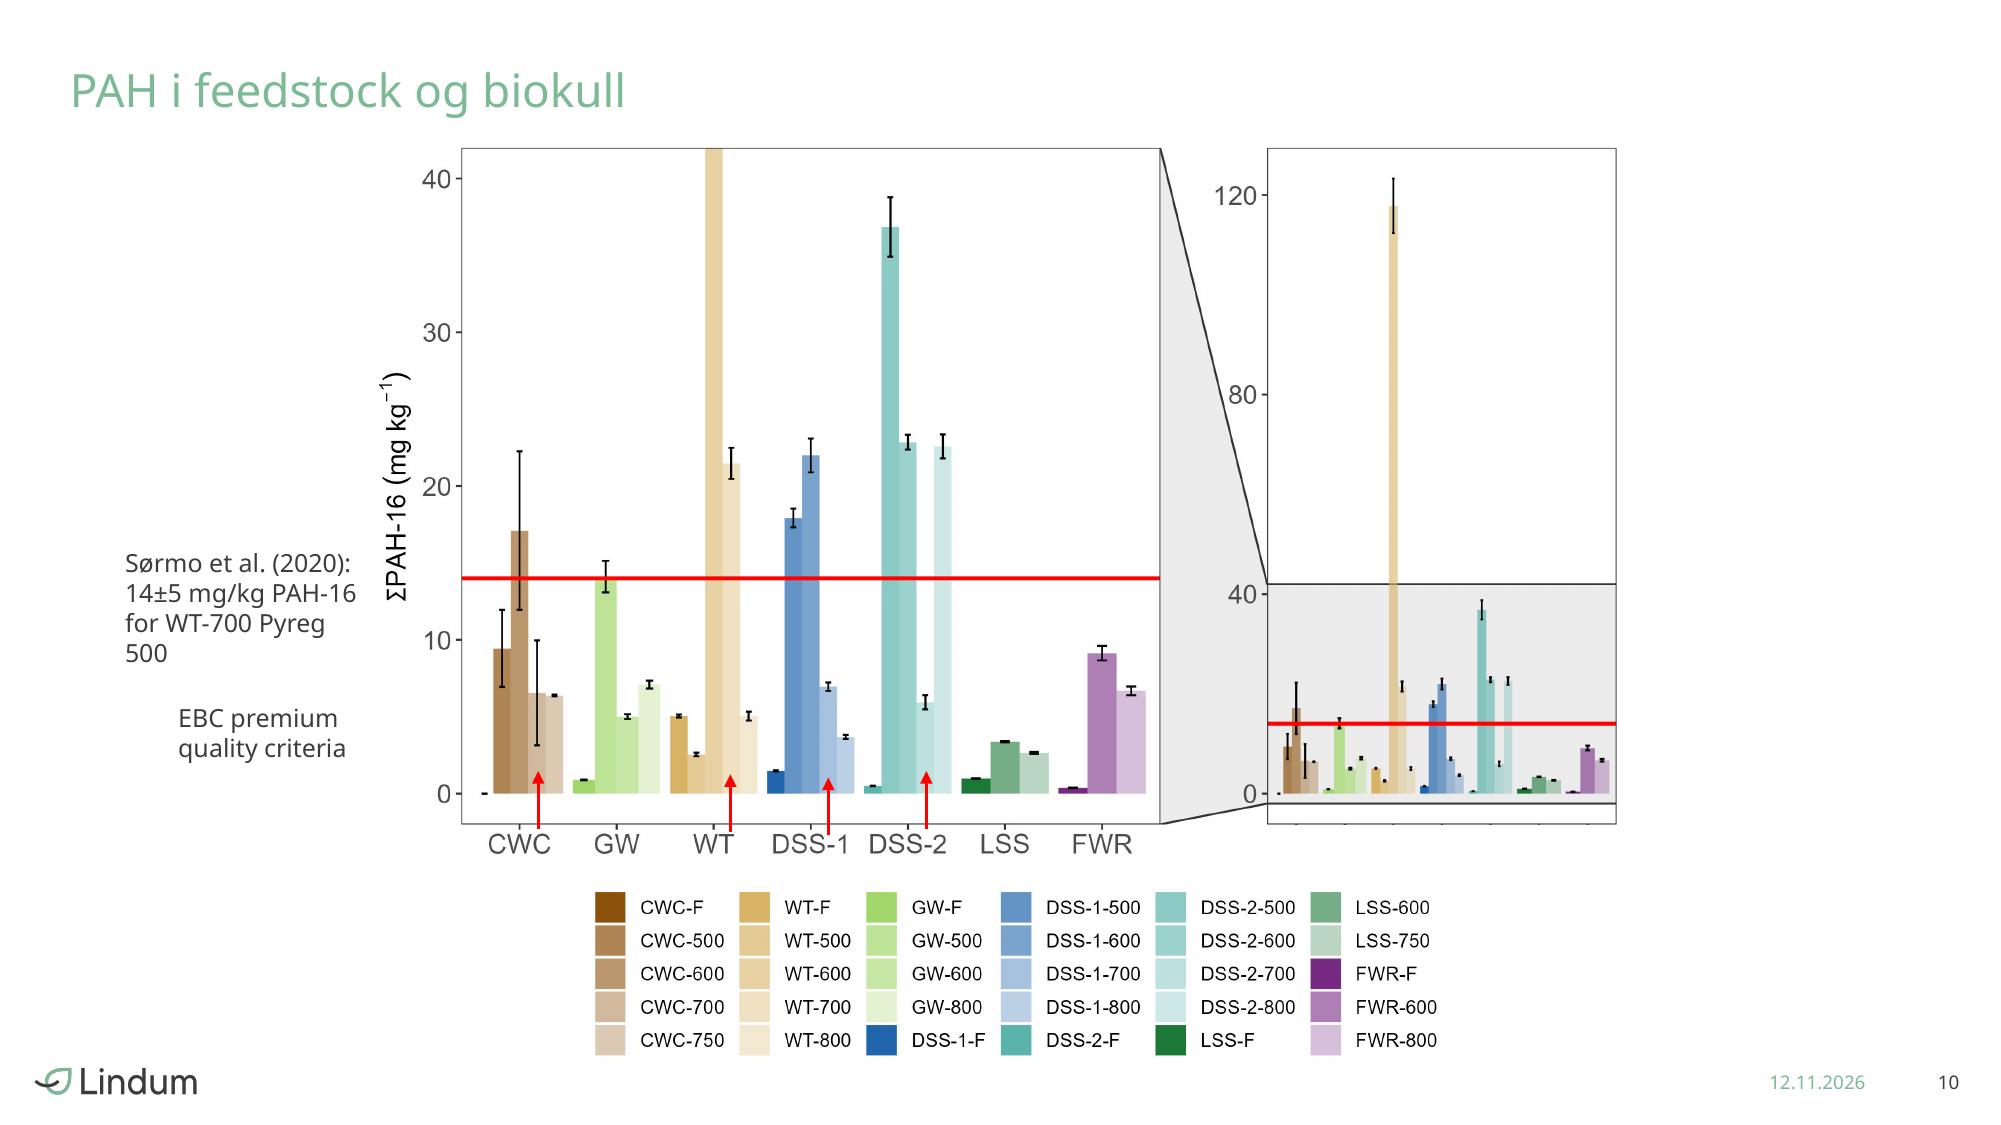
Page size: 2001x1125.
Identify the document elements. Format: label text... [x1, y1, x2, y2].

title PAH i feedstock og biokull [54, 60, 1945, 120]
text_box Sørmo et al. (2020): 14±5 mg/kg PAH-16 for WT-700 Pyreg 500 [110, 539, 368, 675]
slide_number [1590, 1066, 1880, 1102]
picture [368, 135, 1630, 1067]
slide_number 10 [1880, 1066, 1975, 1102]
picture [18, 1049, 215, 1113]
text_box EBC premium quality criteria [163, 695, 368, 771]
